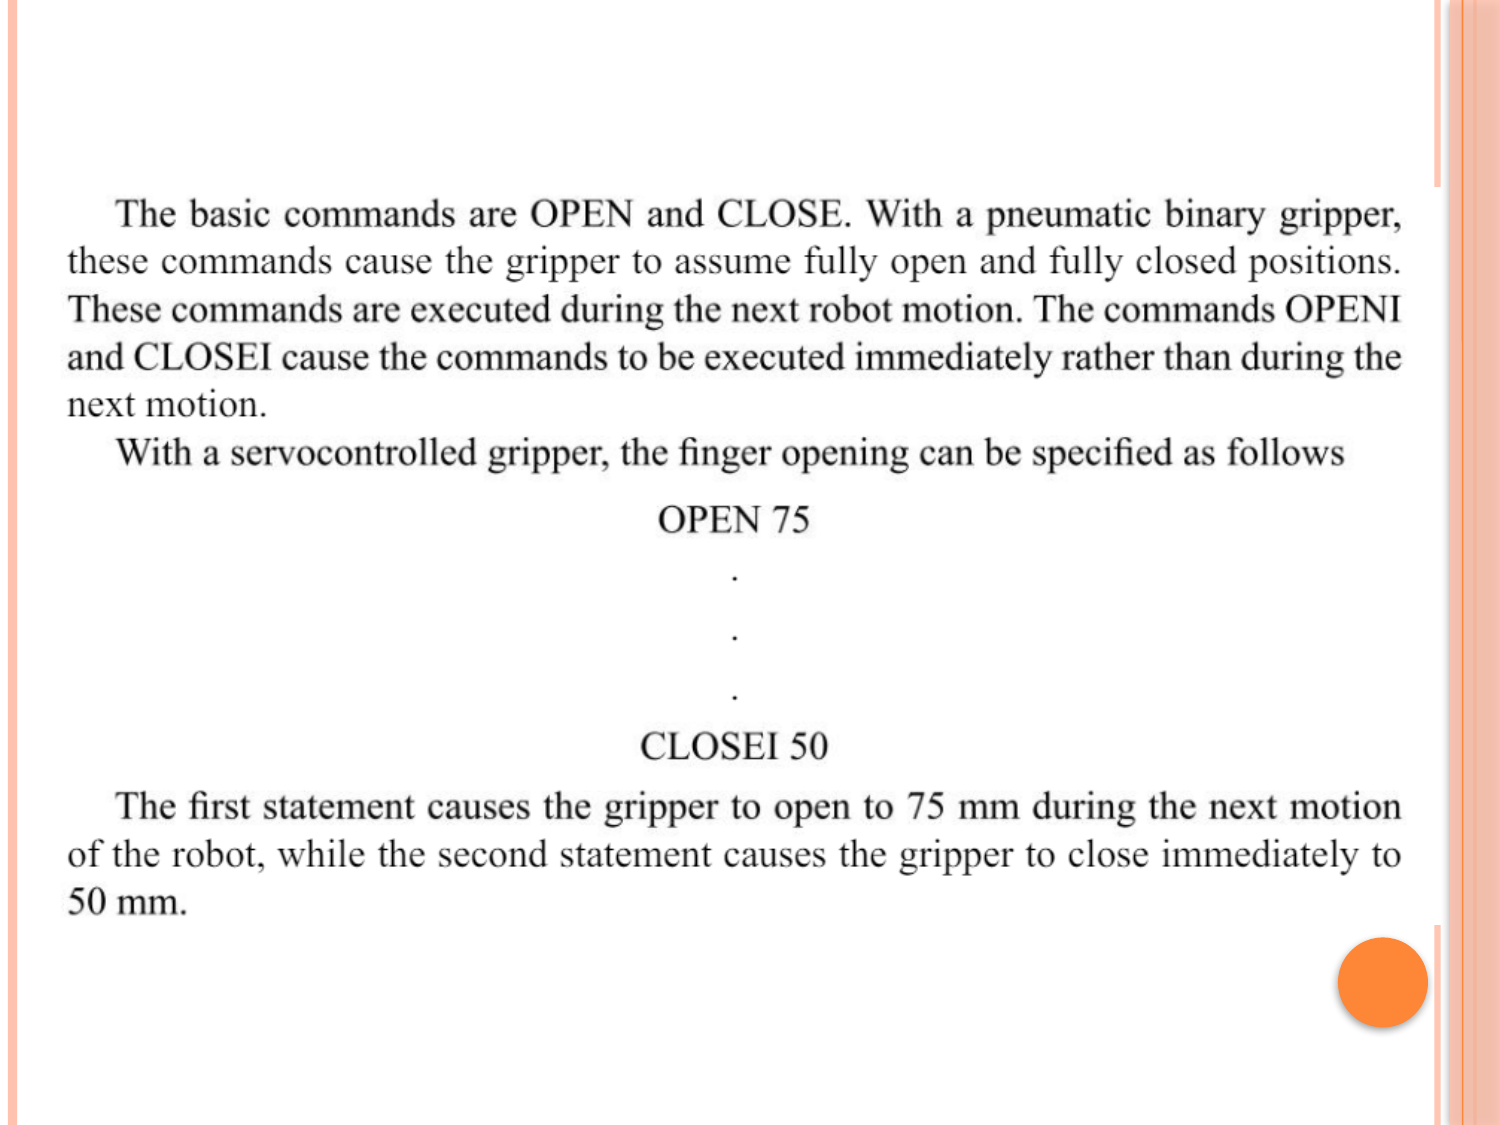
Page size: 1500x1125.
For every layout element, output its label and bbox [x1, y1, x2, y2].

picture [24, 186, 1441, 925]
